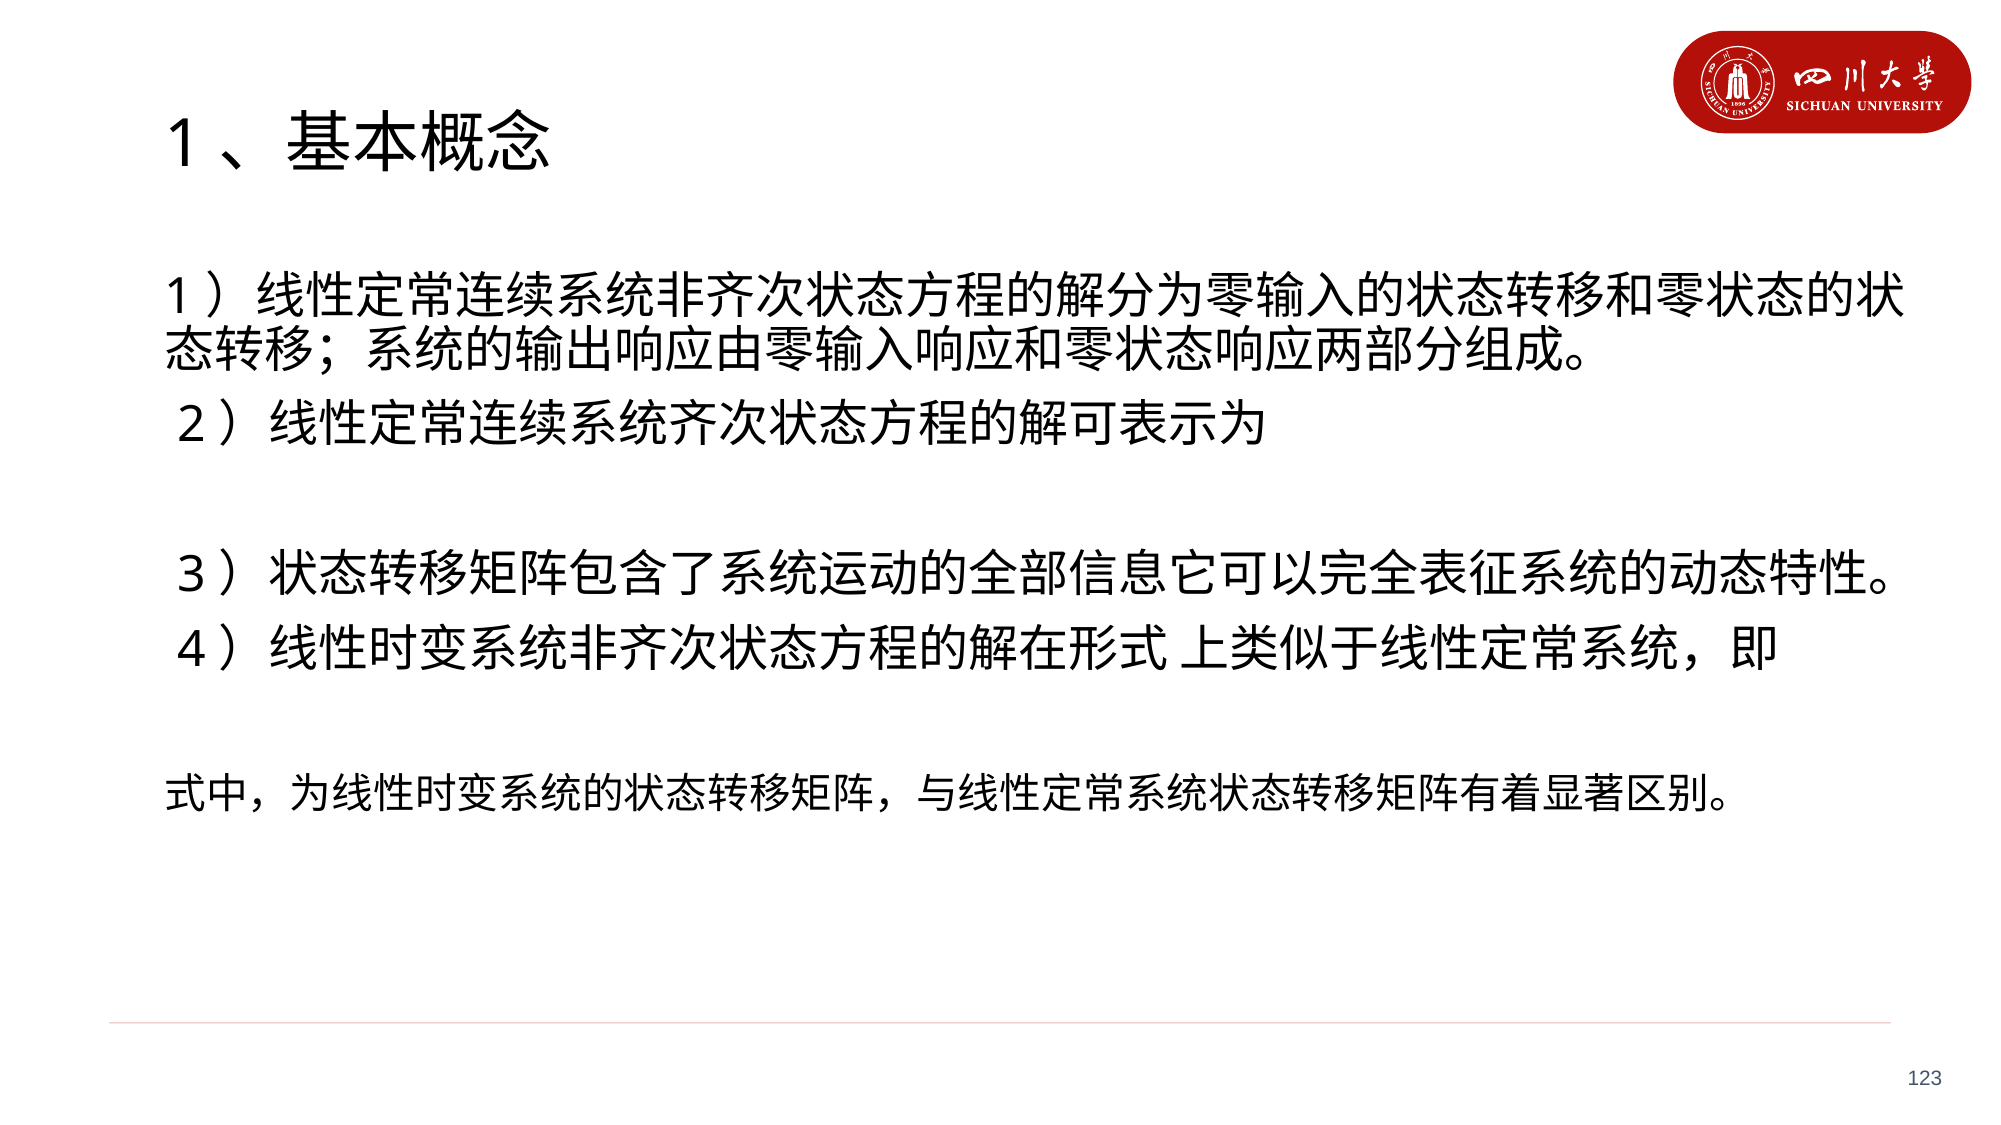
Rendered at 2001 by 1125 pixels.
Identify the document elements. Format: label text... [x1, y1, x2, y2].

title 1、基本概念 [149, 101, 1851, 213]
text_box 123 [1862, 1057, 1988, 1118]
text_box [896, 543, 2000, 620]
text_box [787, 533, 2000, 610]
